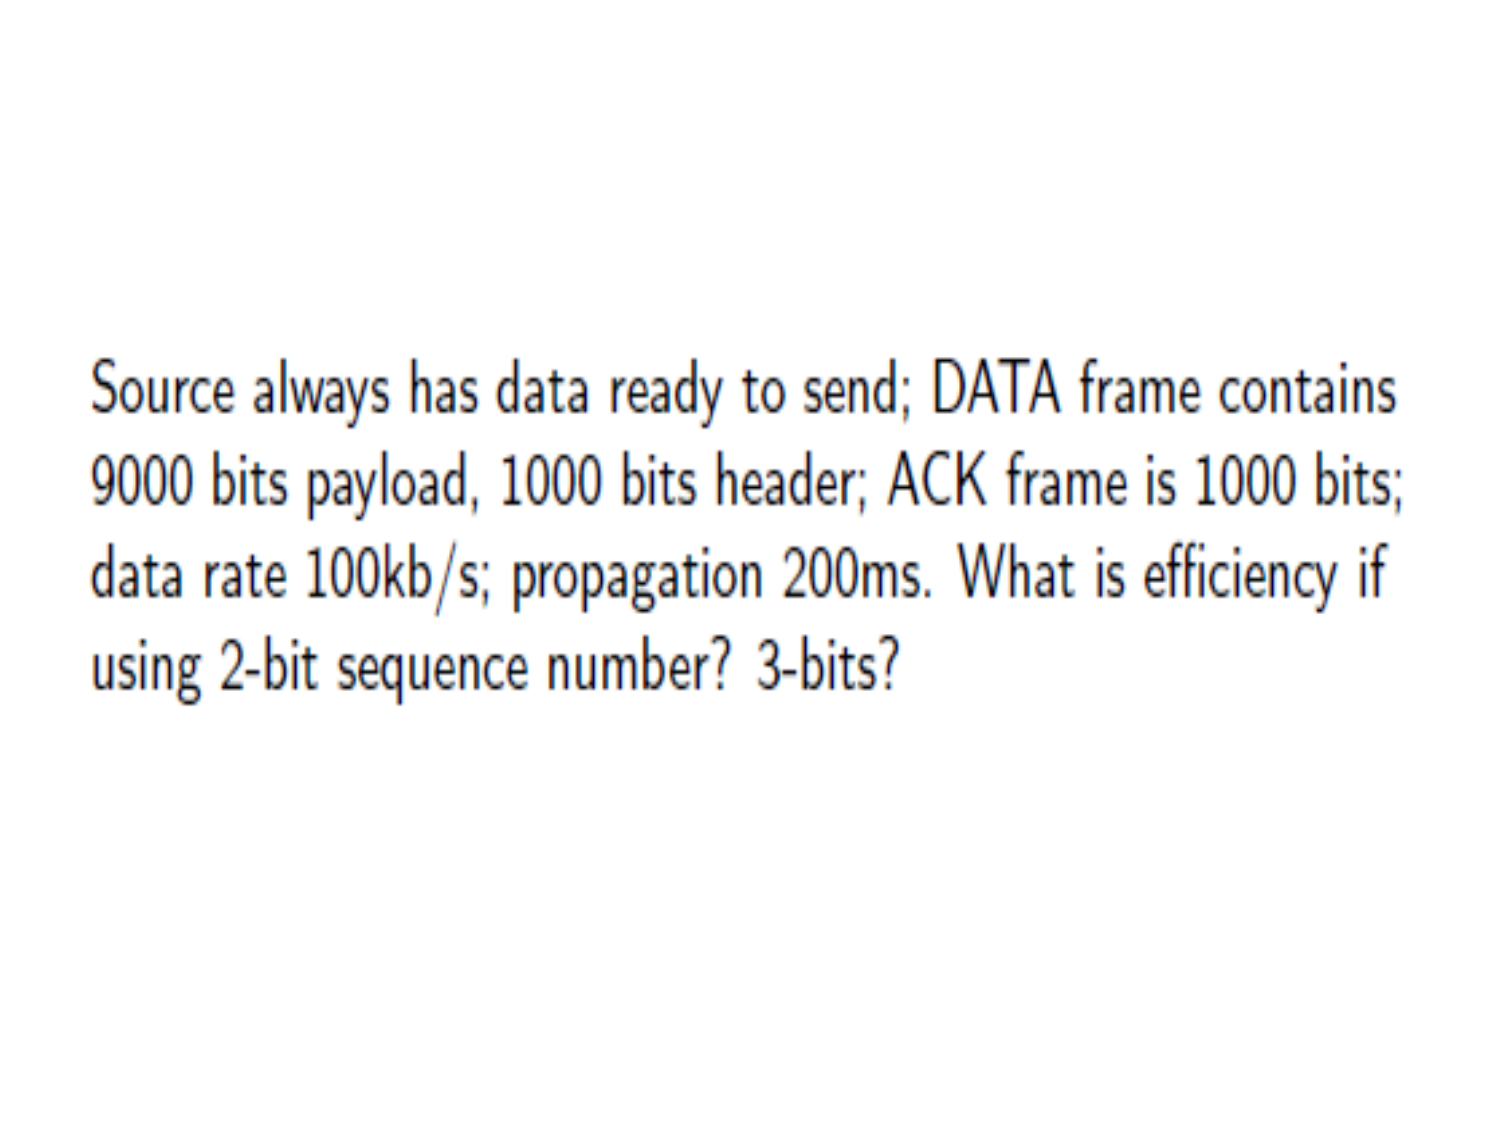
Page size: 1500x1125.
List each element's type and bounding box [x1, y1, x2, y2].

list [74, 337, 1426, 710]
